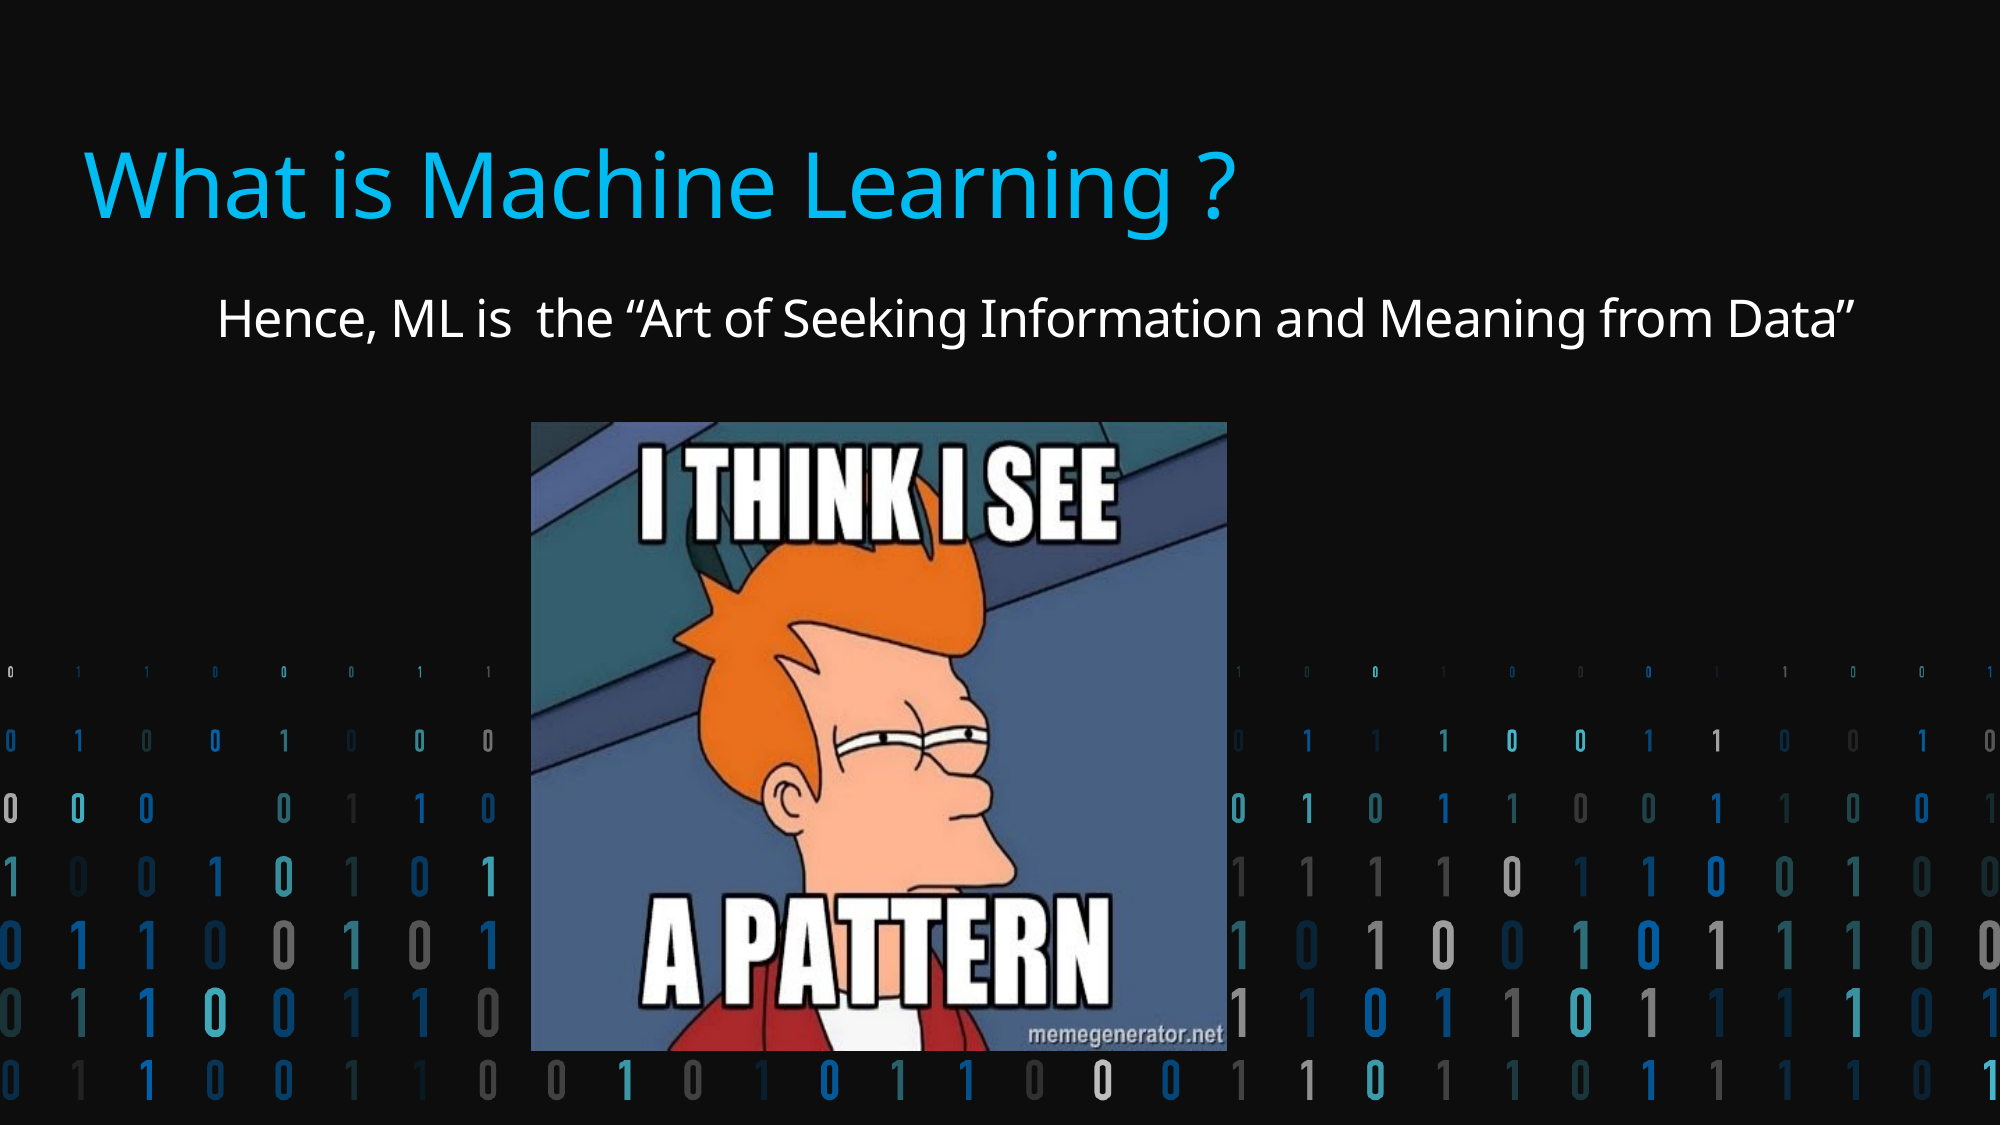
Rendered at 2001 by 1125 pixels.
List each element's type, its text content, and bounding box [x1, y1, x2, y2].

title What is Machine Learning ? [83, 138, 1918, 239]
text_box Hence, ML is the “Art of Seeking Information and Meaning from Data” [216, 292, 1967, 405]
picture [0, 421, 2000, 1125]
